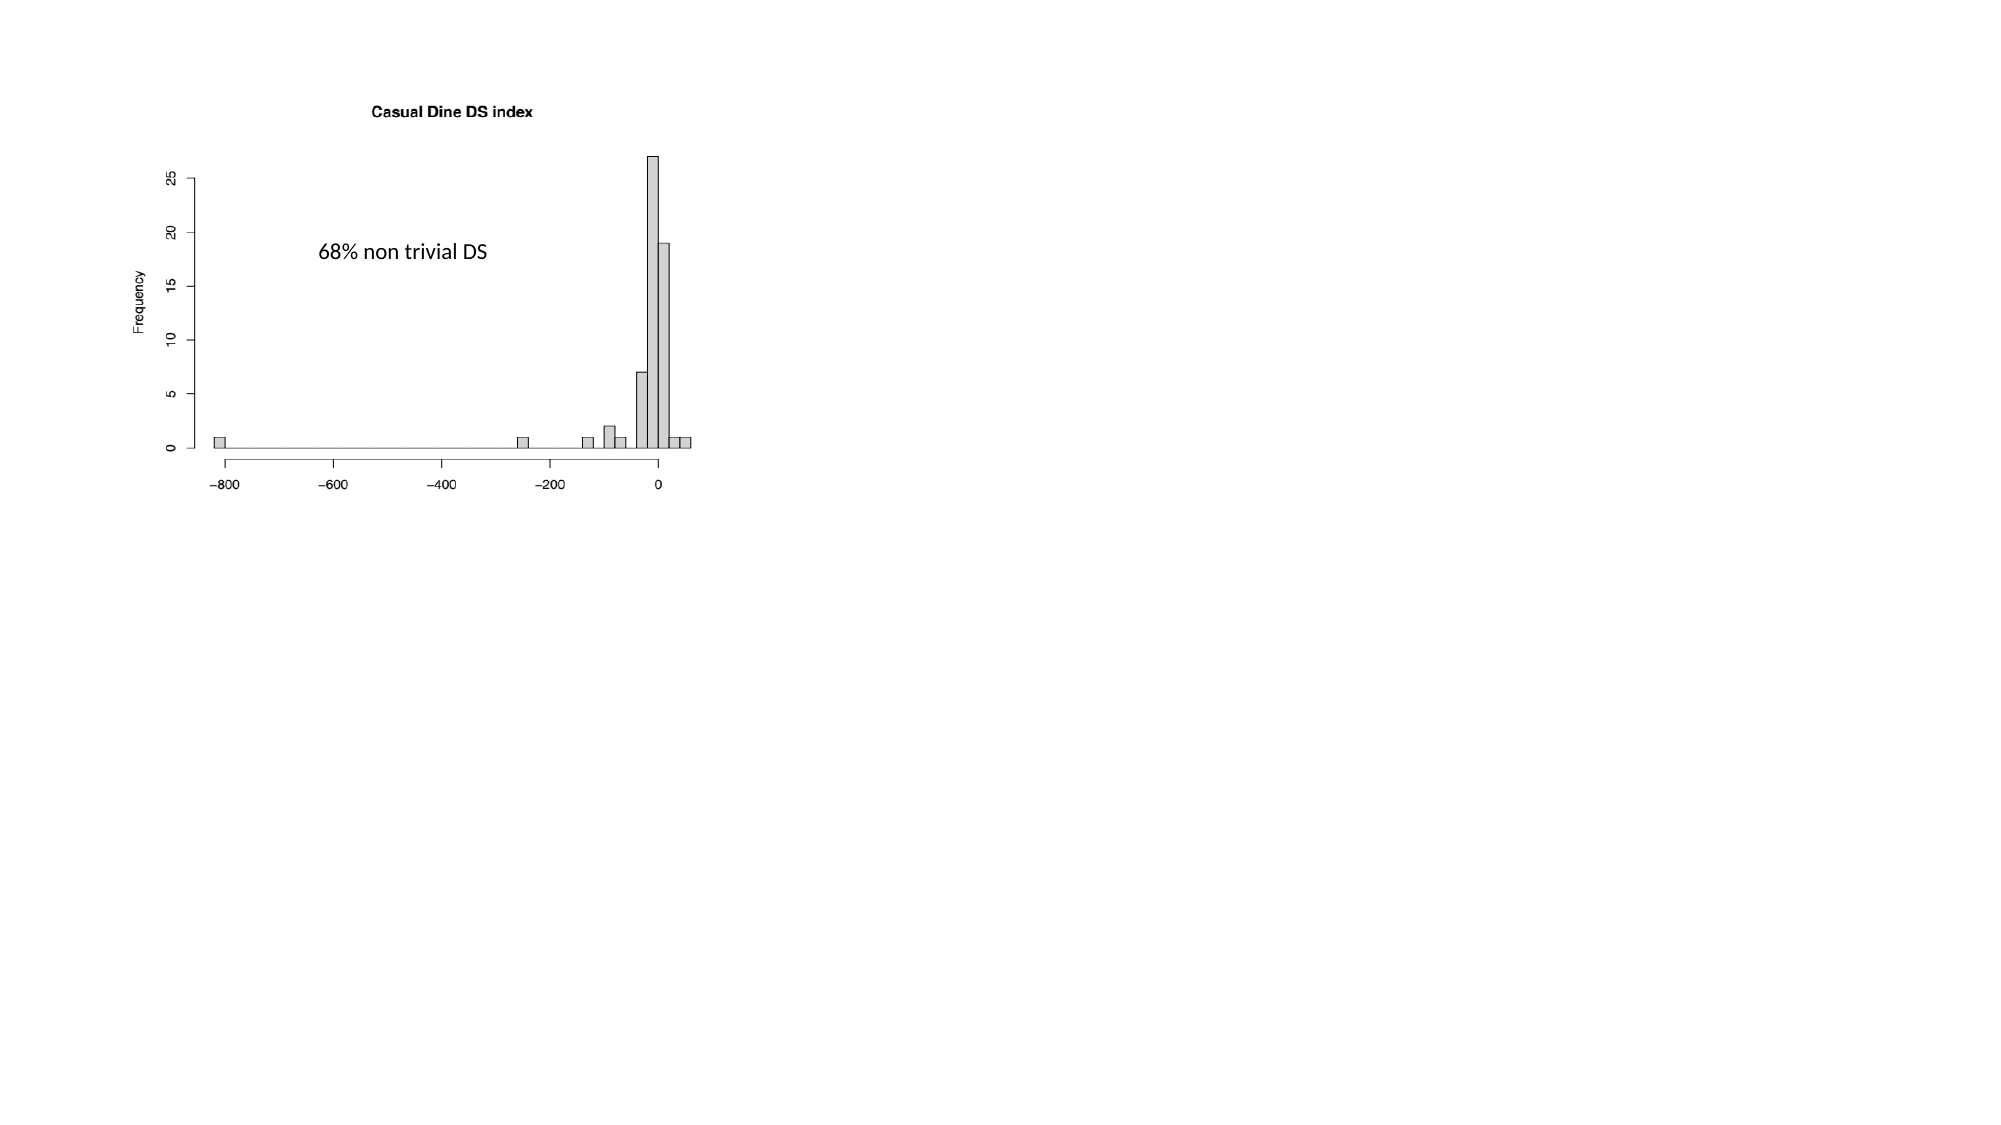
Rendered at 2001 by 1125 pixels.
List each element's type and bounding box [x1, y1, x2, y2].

picture [128, 78, 743, 541]
